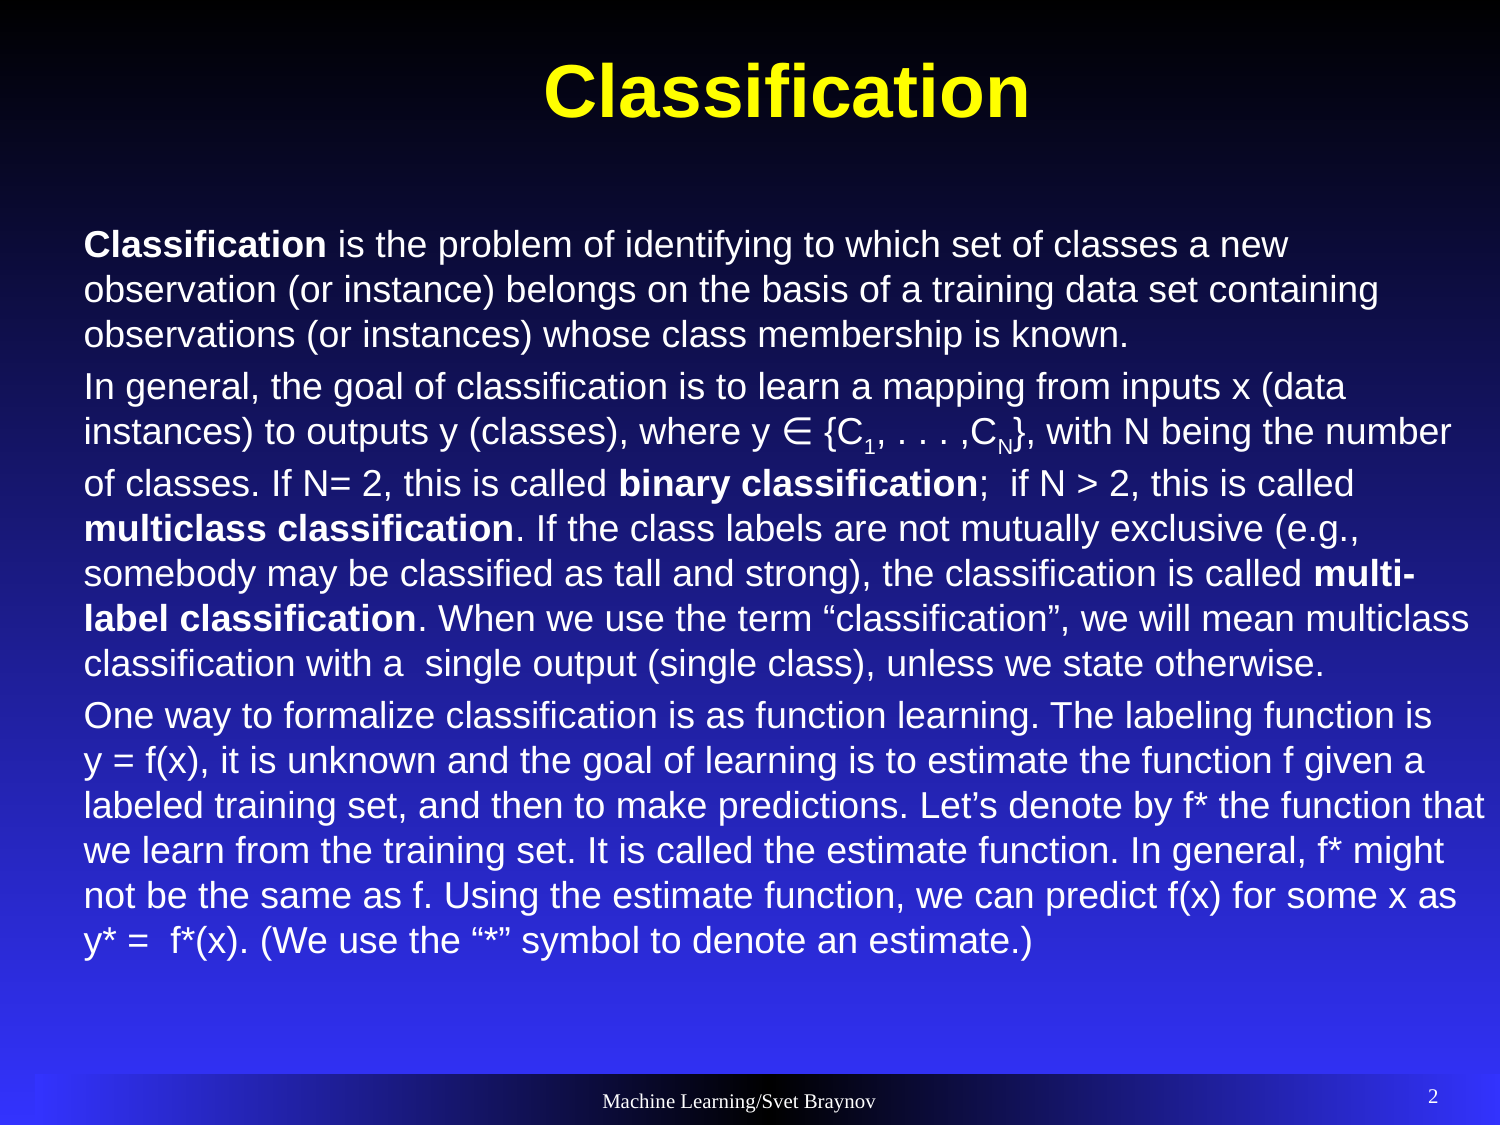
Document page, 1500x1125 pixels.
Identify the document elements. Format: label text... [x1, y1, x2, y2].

title Classification [150, 0, 1425, 182]
list Classification is the problem of identifying to which set of classes a new observation (or instance) belongs on the basis of a training data set containing observations (or instances) whose class membership is known. In general, the goal of classification is to learn a mapping from inputs x (data instances) to outputs y (classes), where y ∈ {C1, . . . ,CN}, with N being the number of classes. If N= 2, this is called binary classification; if N > 2, this is called multiclass classification. If the class labels are not mutually exclusive (e.g., somebody may be classified as tall and strong), the classification is called multi-label classification. When we use the term “classification”, we will mean multiclass classification with a single output (single class), unless we state otherwise. One way to formalize classification is as function learning. The labeling function is y = f(x), it is unknown and the goal of learning is to estimate the function f given a labeled training set, and then to make predictions. Let’s denote by f* the function that we learn from the training set. It is called the estimate function. In general, f* might not be the same as f. Using the estimate function, we can predict f(x) for some x as y* = f*(x). (We use the “*” symbol to denote an estimate.) [68, 212, 1500, 888]
slide_number 2 [1413, 1074, 1500, 1125]
